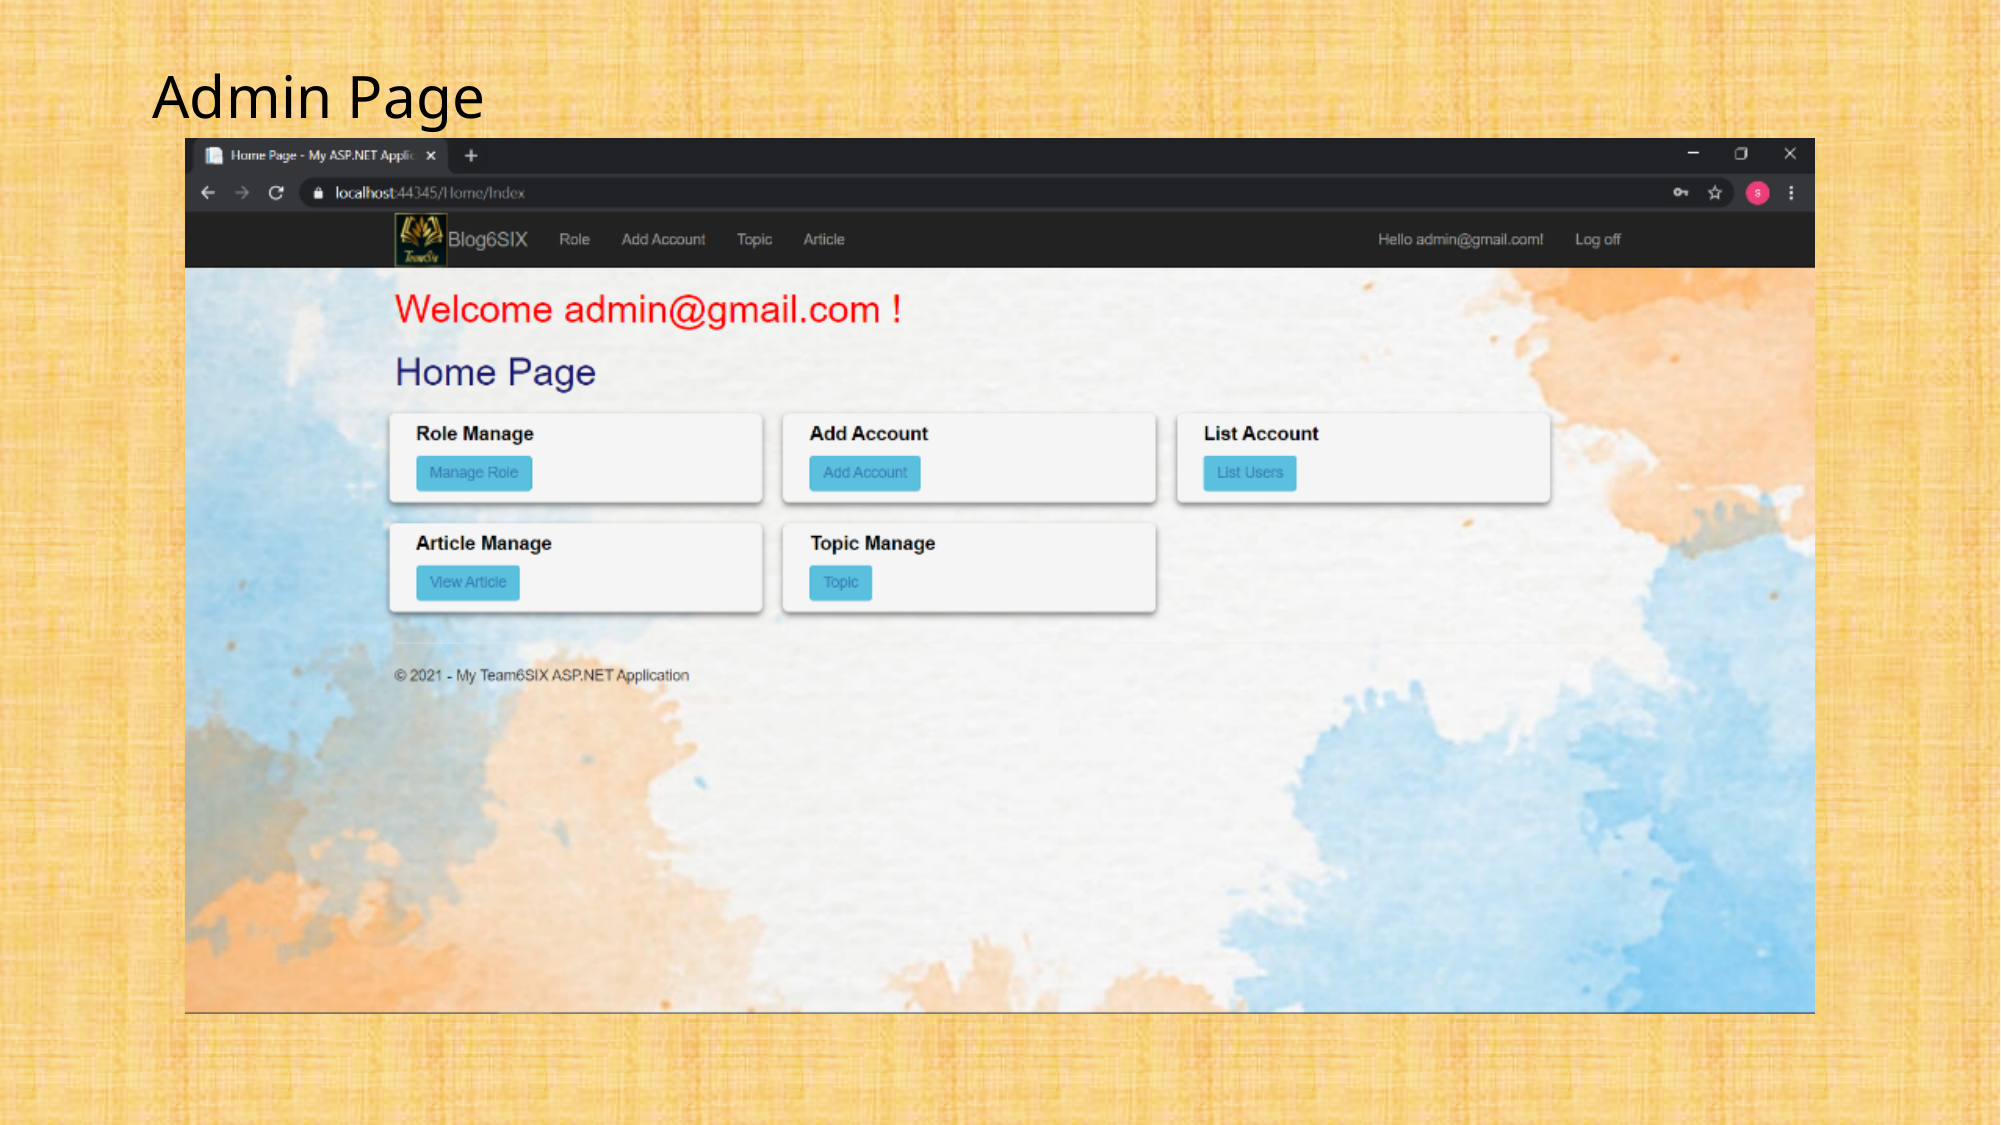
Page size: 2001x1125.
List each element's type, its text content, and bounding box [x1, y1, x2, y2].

title Admin Page [137, 59, 1863, 139]
picture [0, 0, 2001, 1125]
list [185, 138, 1815, 1014]
